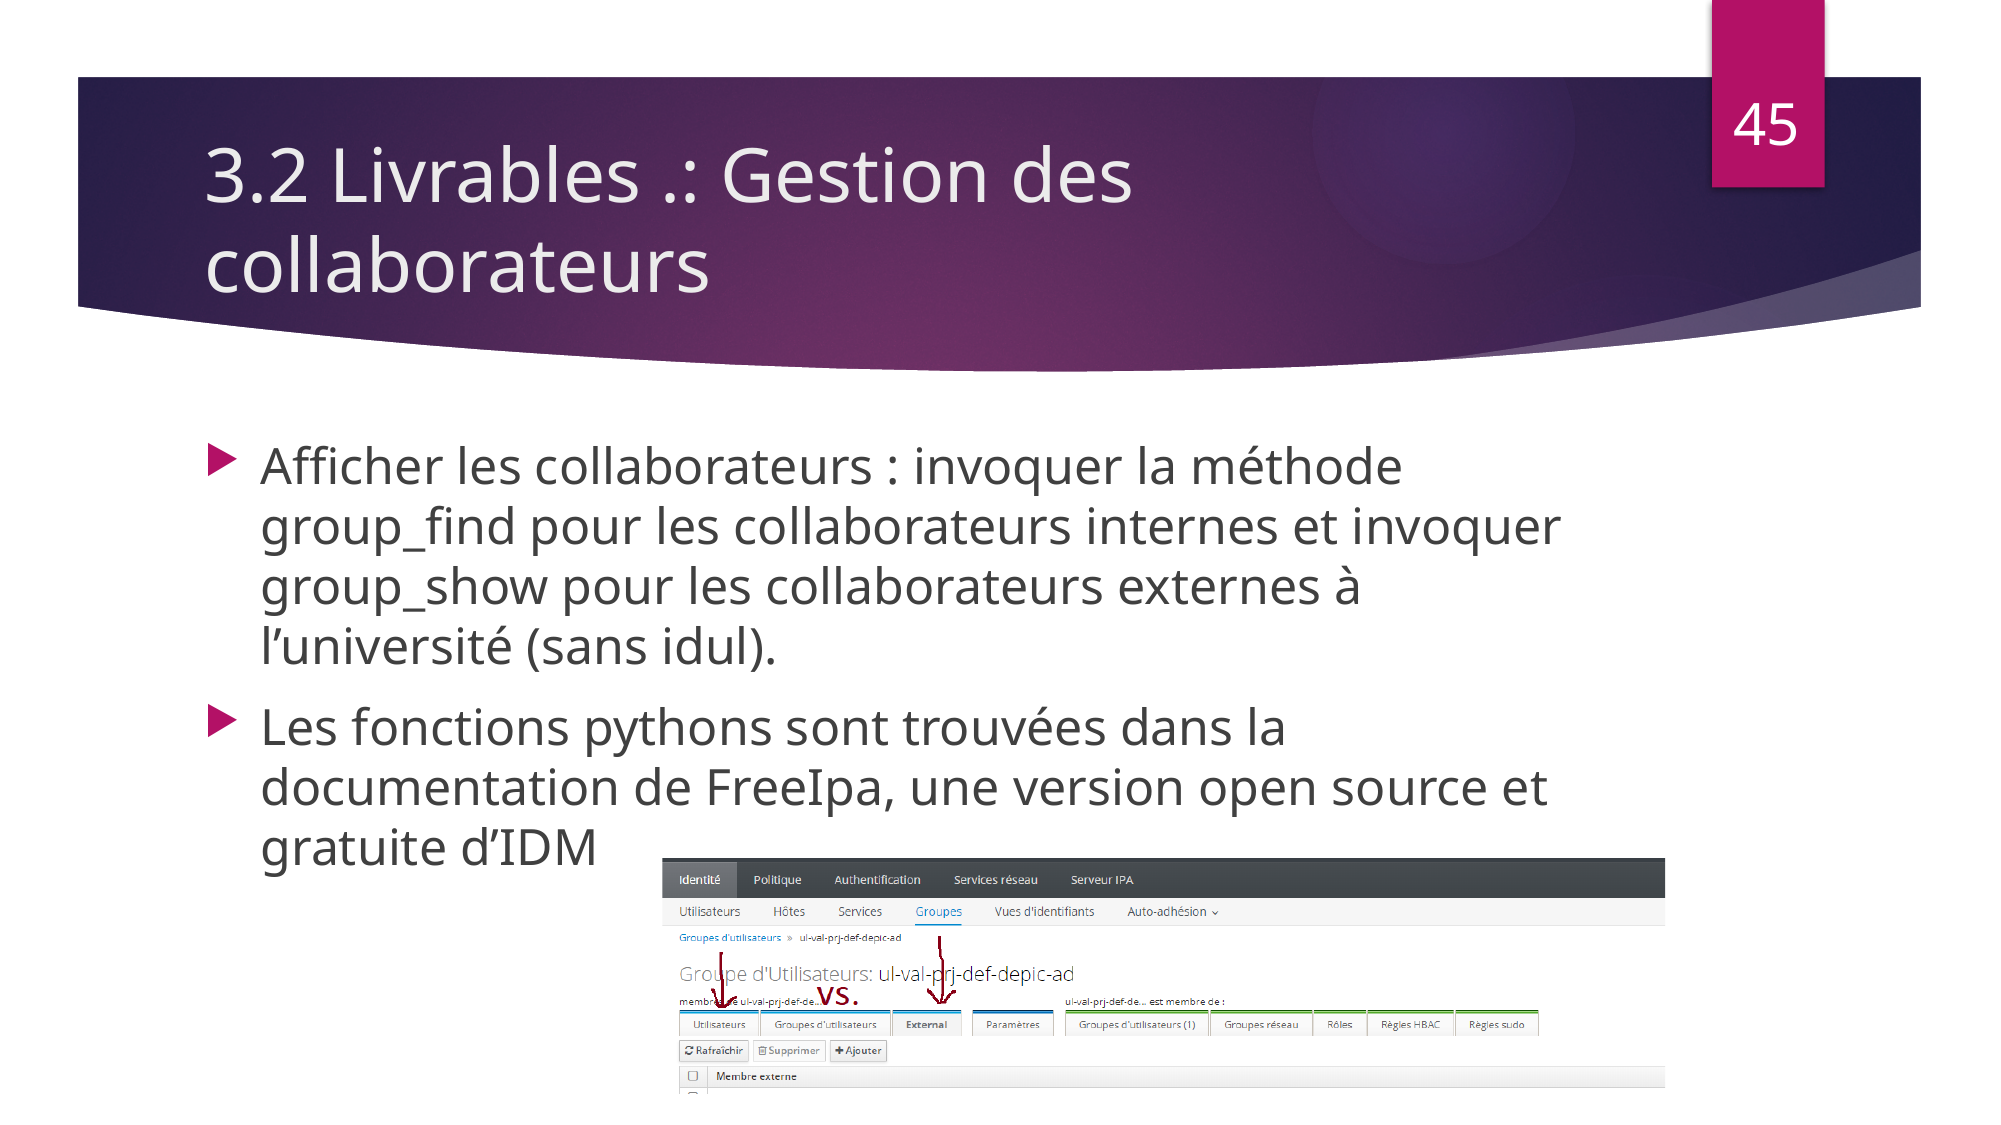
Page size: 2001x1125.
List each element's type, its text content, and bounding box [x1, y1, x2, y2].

slide_number 45 [1698, 48, 1836, 175]
title 3.2 Livrables .: Gestion des collaborateurs [189, 159, 1627, 276]
picture [662, 858, 1666, 1094]
list Afficher les collaborateurs : invoquer la méthode group_find pour les collaborateurs internes et invoquer group_show pour les collaborateurs externes à l’université (sans idul). Les fonctions pythons sont trouvées dans la documentation de FreeIpa, une version open source et gratuite d’IDM [189, 427, 1638, 988]
